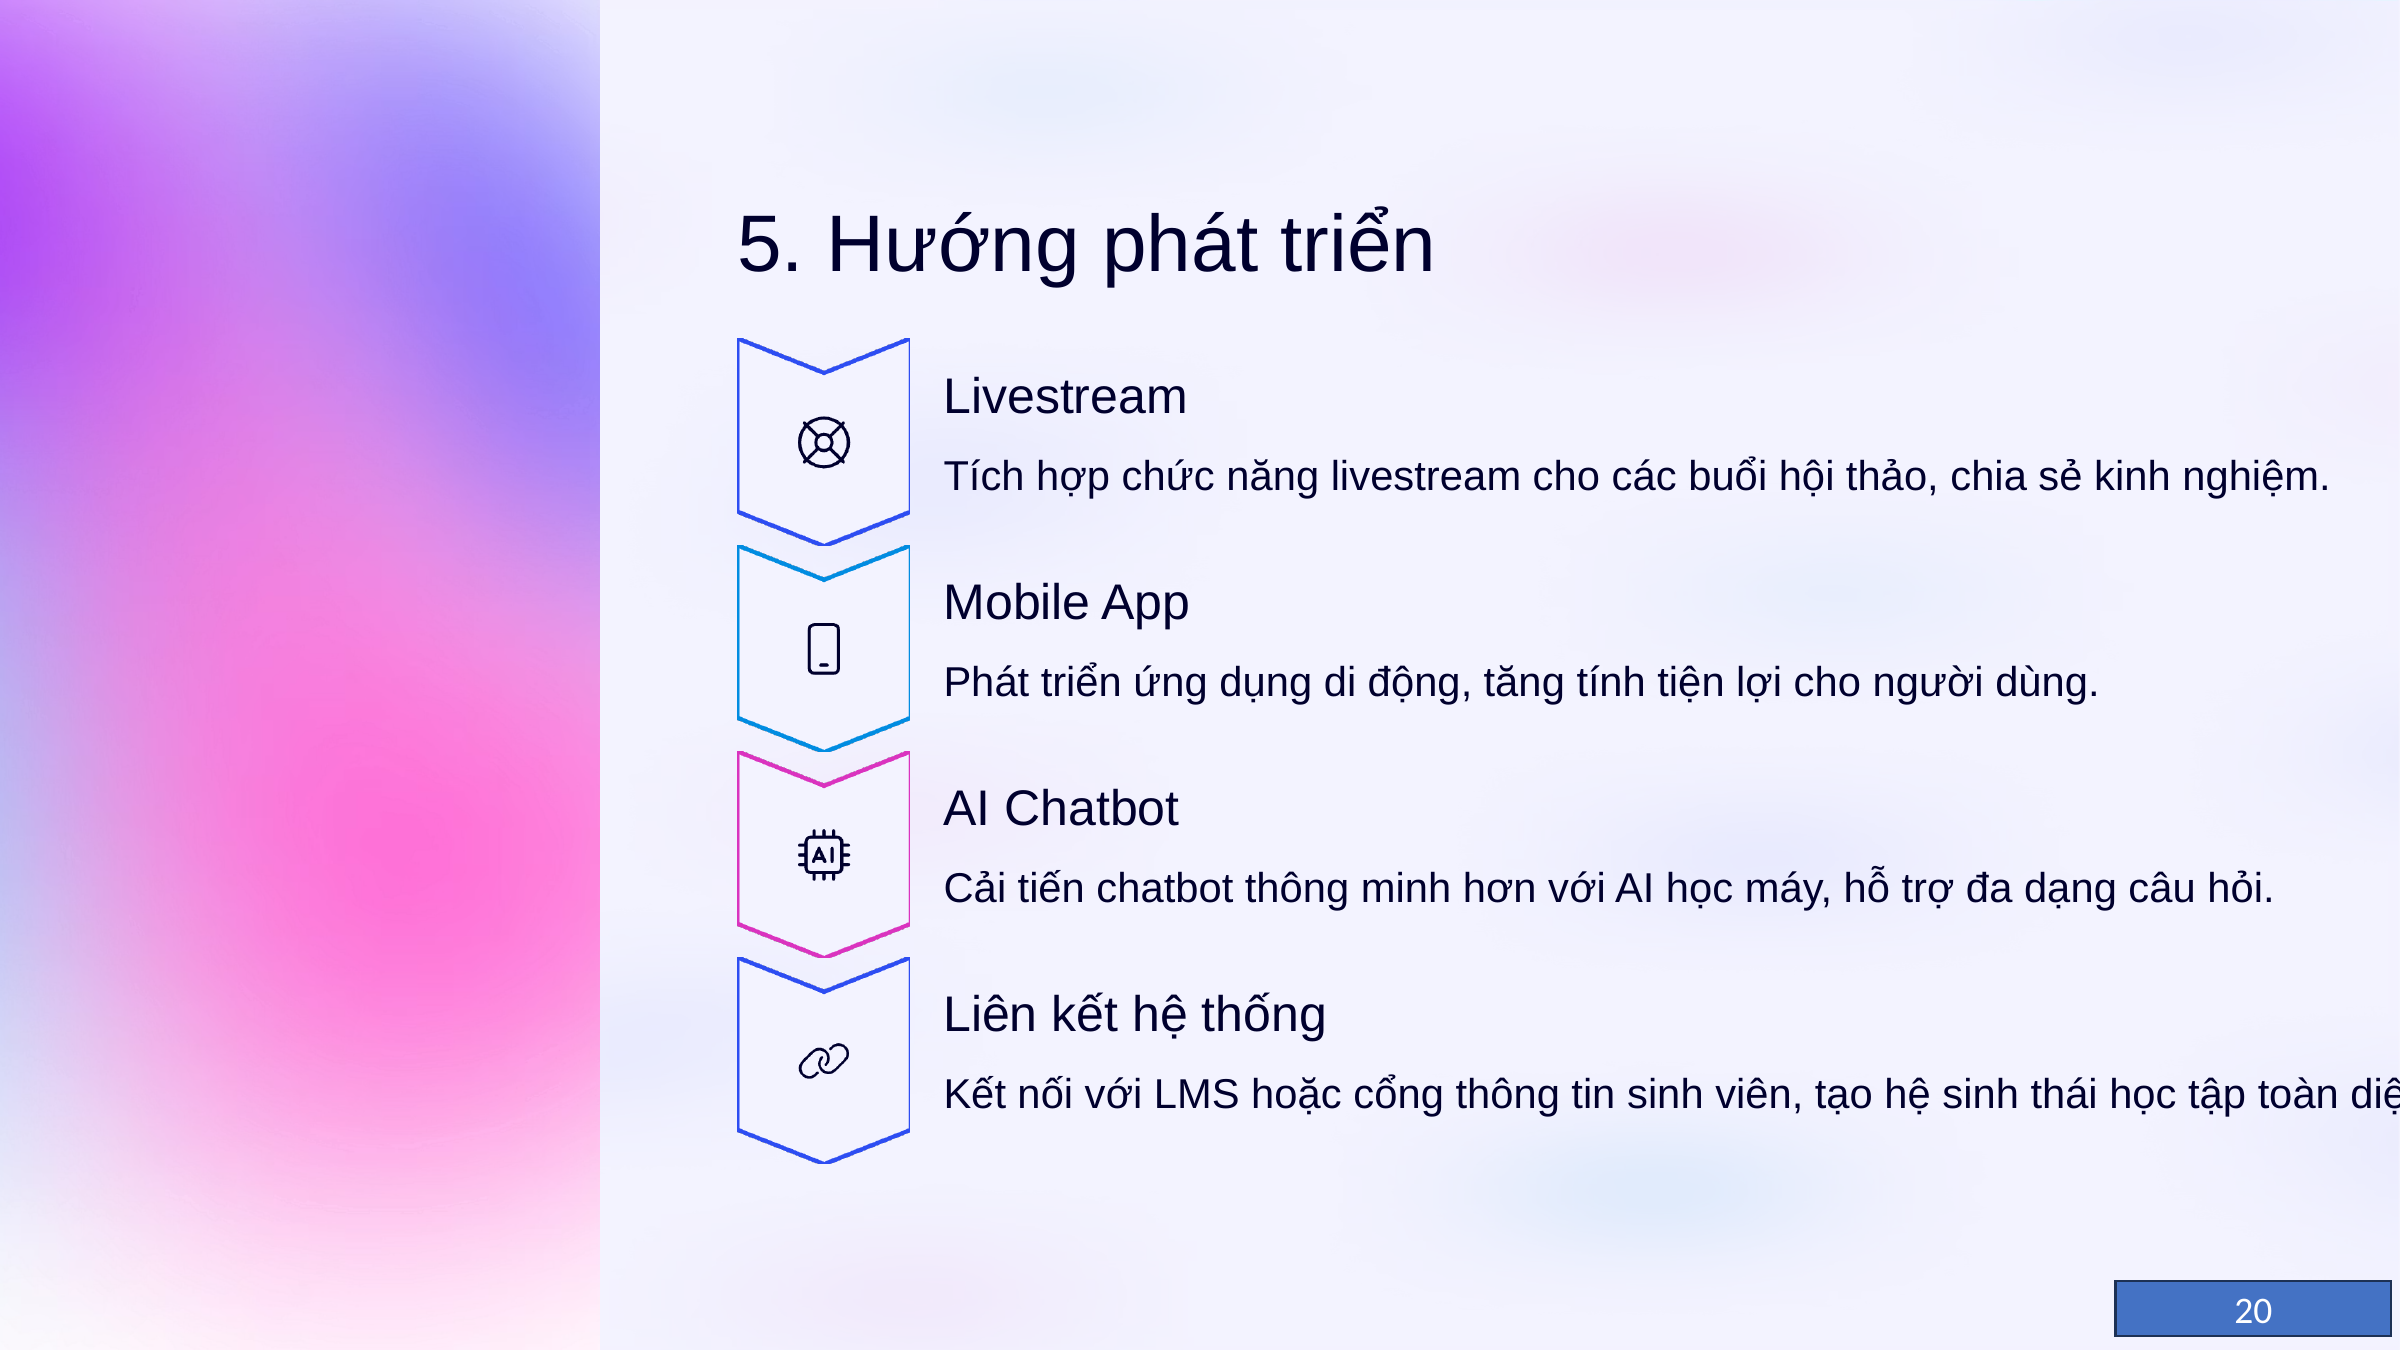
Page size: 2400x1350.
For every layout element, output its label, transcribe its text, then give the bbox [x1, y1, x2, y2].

text_box Phát triển ứng dụng di động, tăng tính tiện lợi cho người dùng. [943, 650, 2263, 706]
text_box 20 [2114, 1280, 2392, 1337]
picture [0, 0, 600, 1350]
text_box AI Chatbot [943, 785, 1348, 837]
picture [2106, 1271, 2389, 1339]
text_box Livestream [943, 373, 1348, 424]
picture [737, 338, 910, 1164]
text_box Liên kết hệ thống [943, 991, 1348, 1043]
text_box Mobile App [943, 579, 1348, 630]
text_box Cải tiến chatbot thông minh hơn với AI học máy, hỗ trợ đa dạng câu hỏi. [943, 856, 2263, 912]
text_box Kết nối với LMS hoặc cổng thông tin sinh viên, tạo hệ sinh thái học tập toàn diện. [943, 1062, 2263, 1118]
text_box Tích hợp chức năng livestream cho các buổi hội thảo, chia sẻ kinh nghiệm. [943, 444, 2263, 500]
text_box 5. Hướng phát triển [737, 186, 1546, 288]
